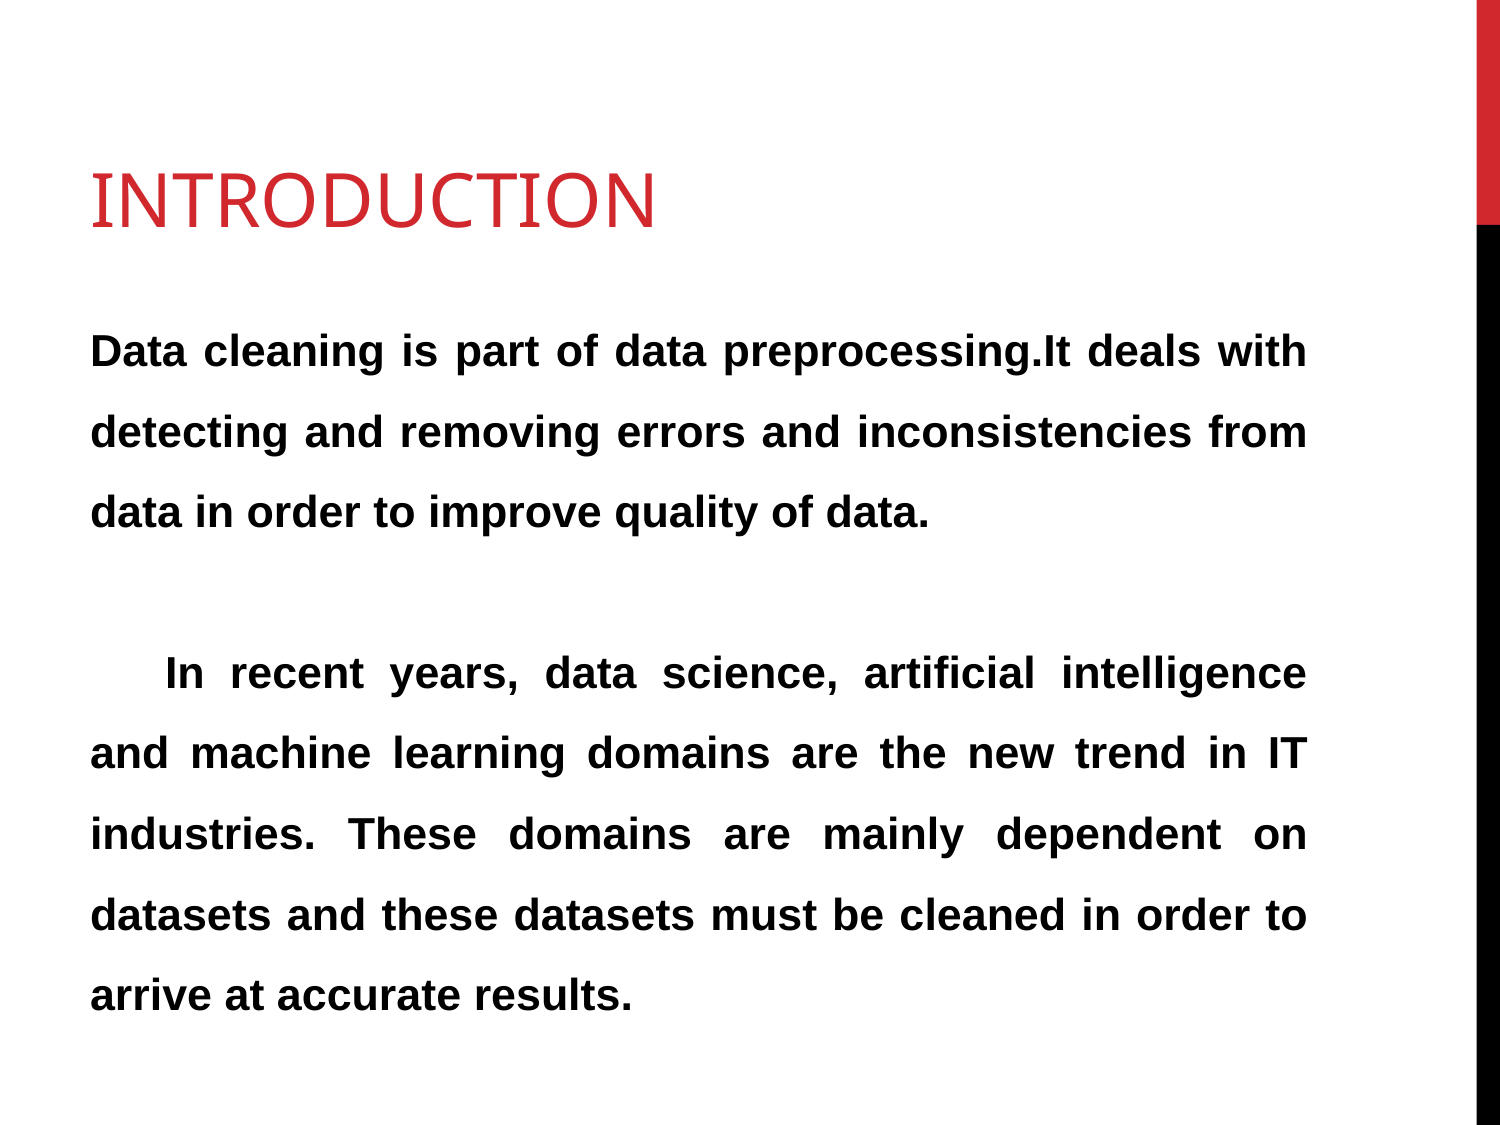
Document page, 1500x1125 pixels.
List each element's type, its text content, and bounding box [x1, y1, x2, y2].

list Data cleaning is part of data preprocessing.It deals with detecting and removing errors and inconsistencies from data in order to improve quality of data. In recent years, data science, artificial intelligence and machine learning domains are the new trend in IT industries. These domains are mainly dependent on datasets and these datasets must be cleaned in order to arrive at accurate results. [75, 287, 1325, 1066]
title INTRODUCTION [75, 25, 1025, 250]
